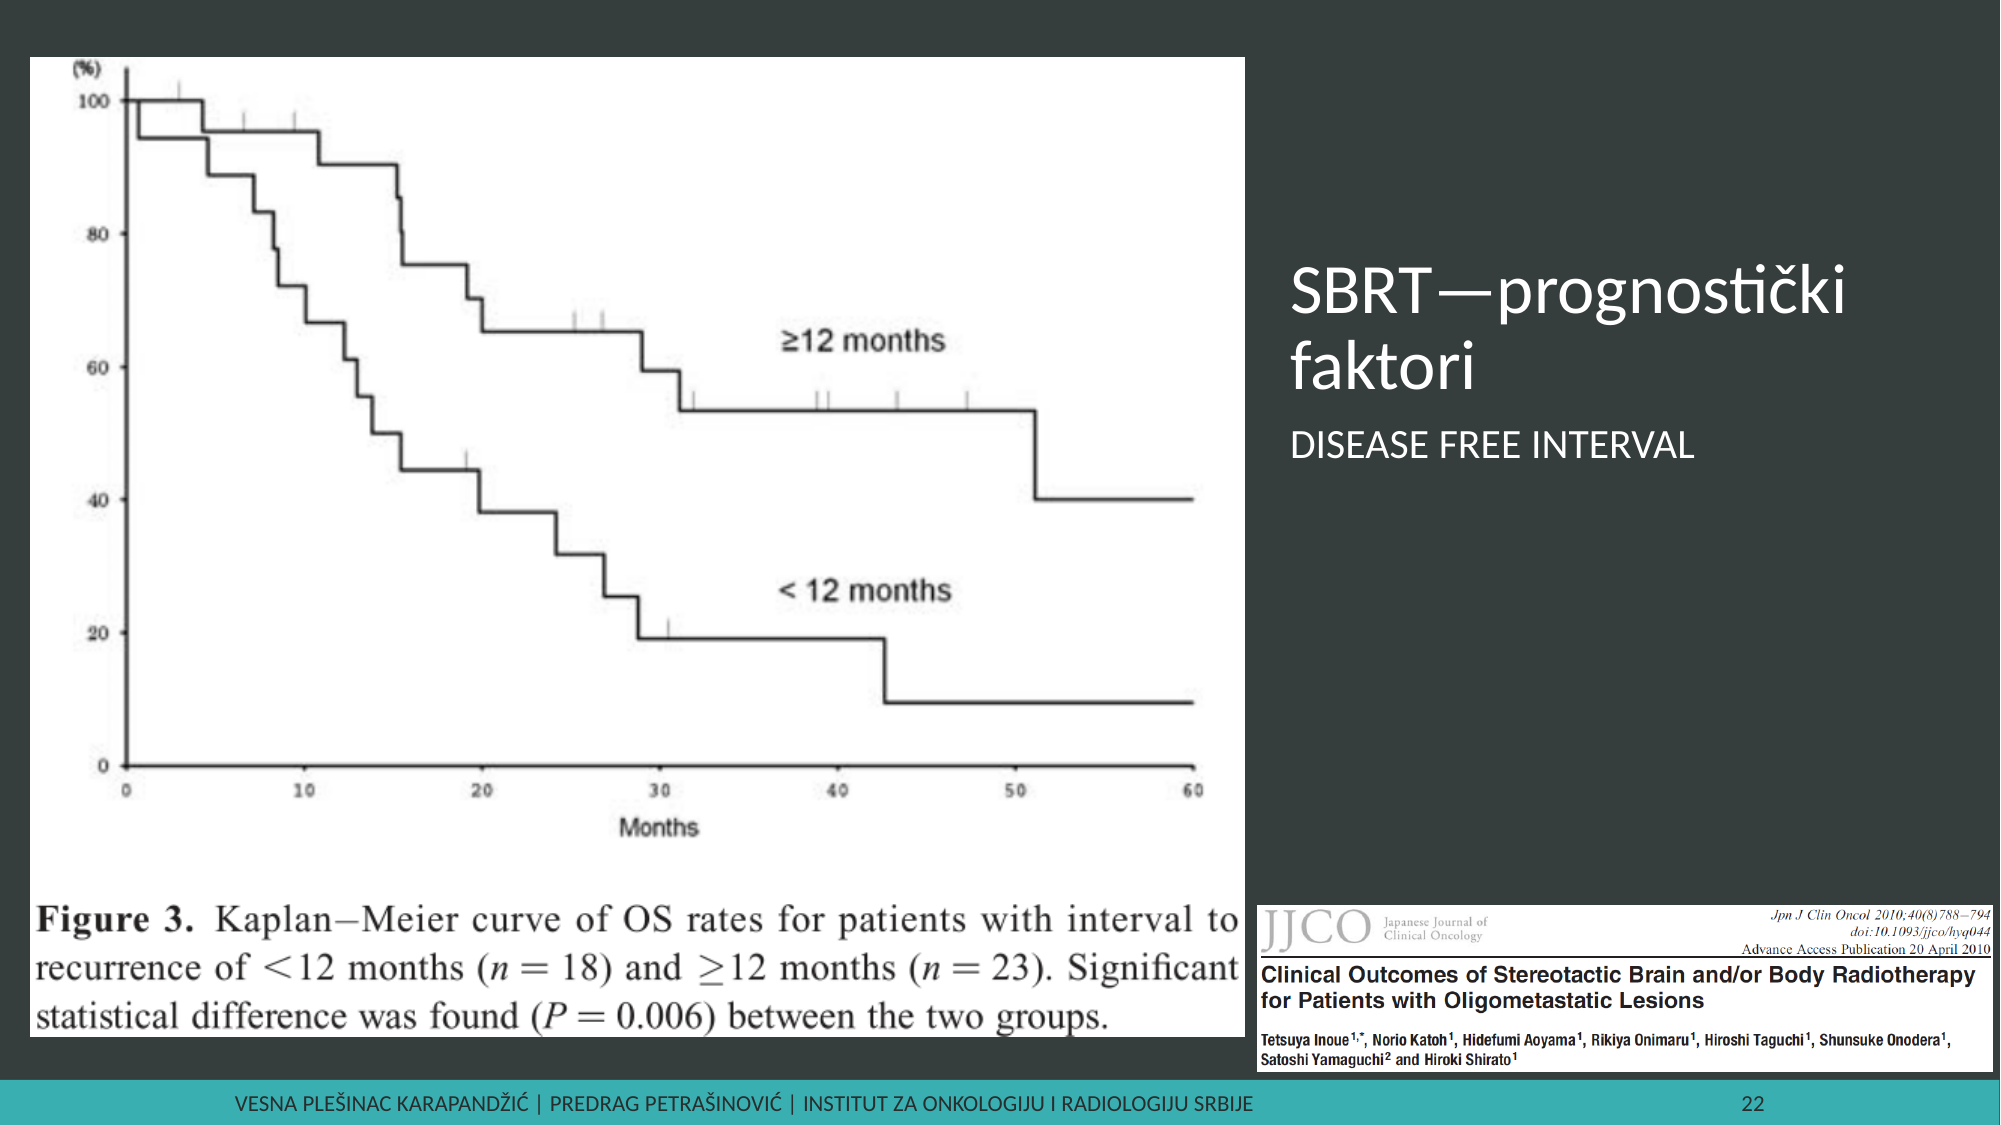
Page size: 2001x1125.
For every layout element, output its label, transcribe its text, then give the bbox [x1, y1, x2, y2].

slide_number 22 [1674, 1083, 1780, 1122]
footer Vesna Plešinac Karapandžić | Predrag Petrašinović | Institut za onkologiju i radiologiju Srbije [219, 1083, 1395, 1122]
picture [1257, 905, 1993, 1072]
list Disease free interval [1275, 415, 1965, 699]
picture [29, 57, 1245, 1037]
title SBRT—prognostički faktori [1275, 85, 1965, 413]
